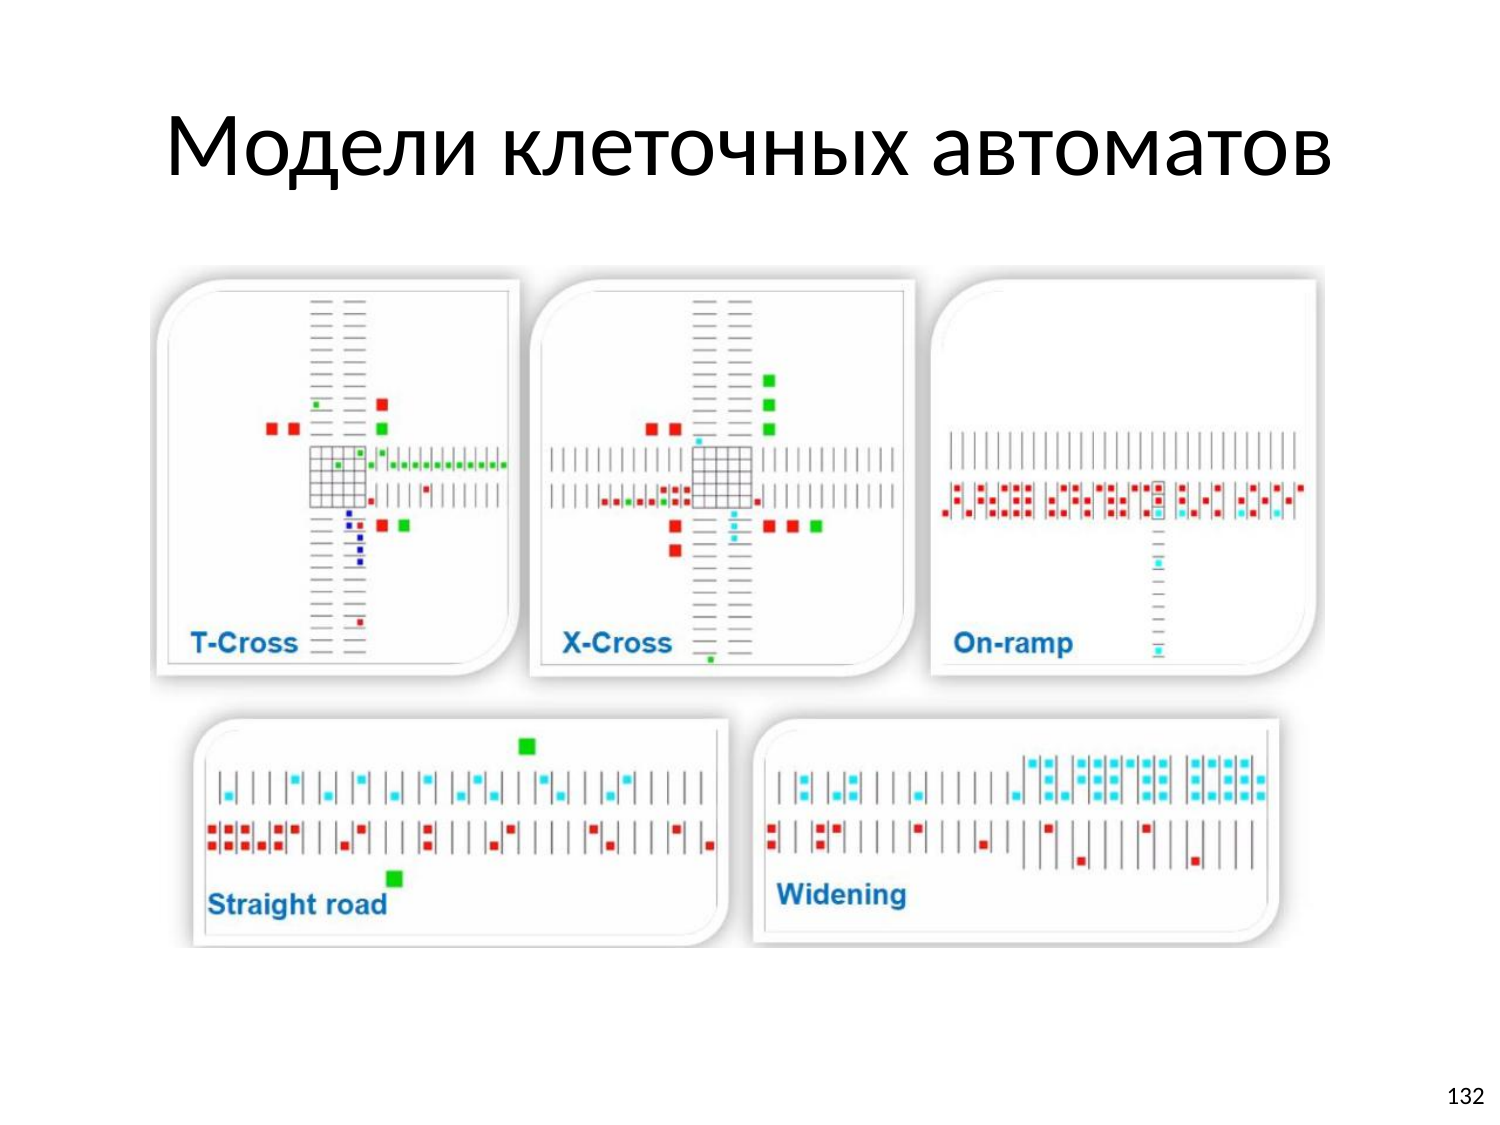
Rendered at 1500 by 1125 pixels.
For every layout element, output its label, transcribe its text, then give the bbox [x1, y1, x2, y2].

title Модели клеточных автоматов [75, 45, 1425, 233]
slide_number 132 [1149, 1065, 1500, 1125]
picture [150, 264, 1326, 948]
